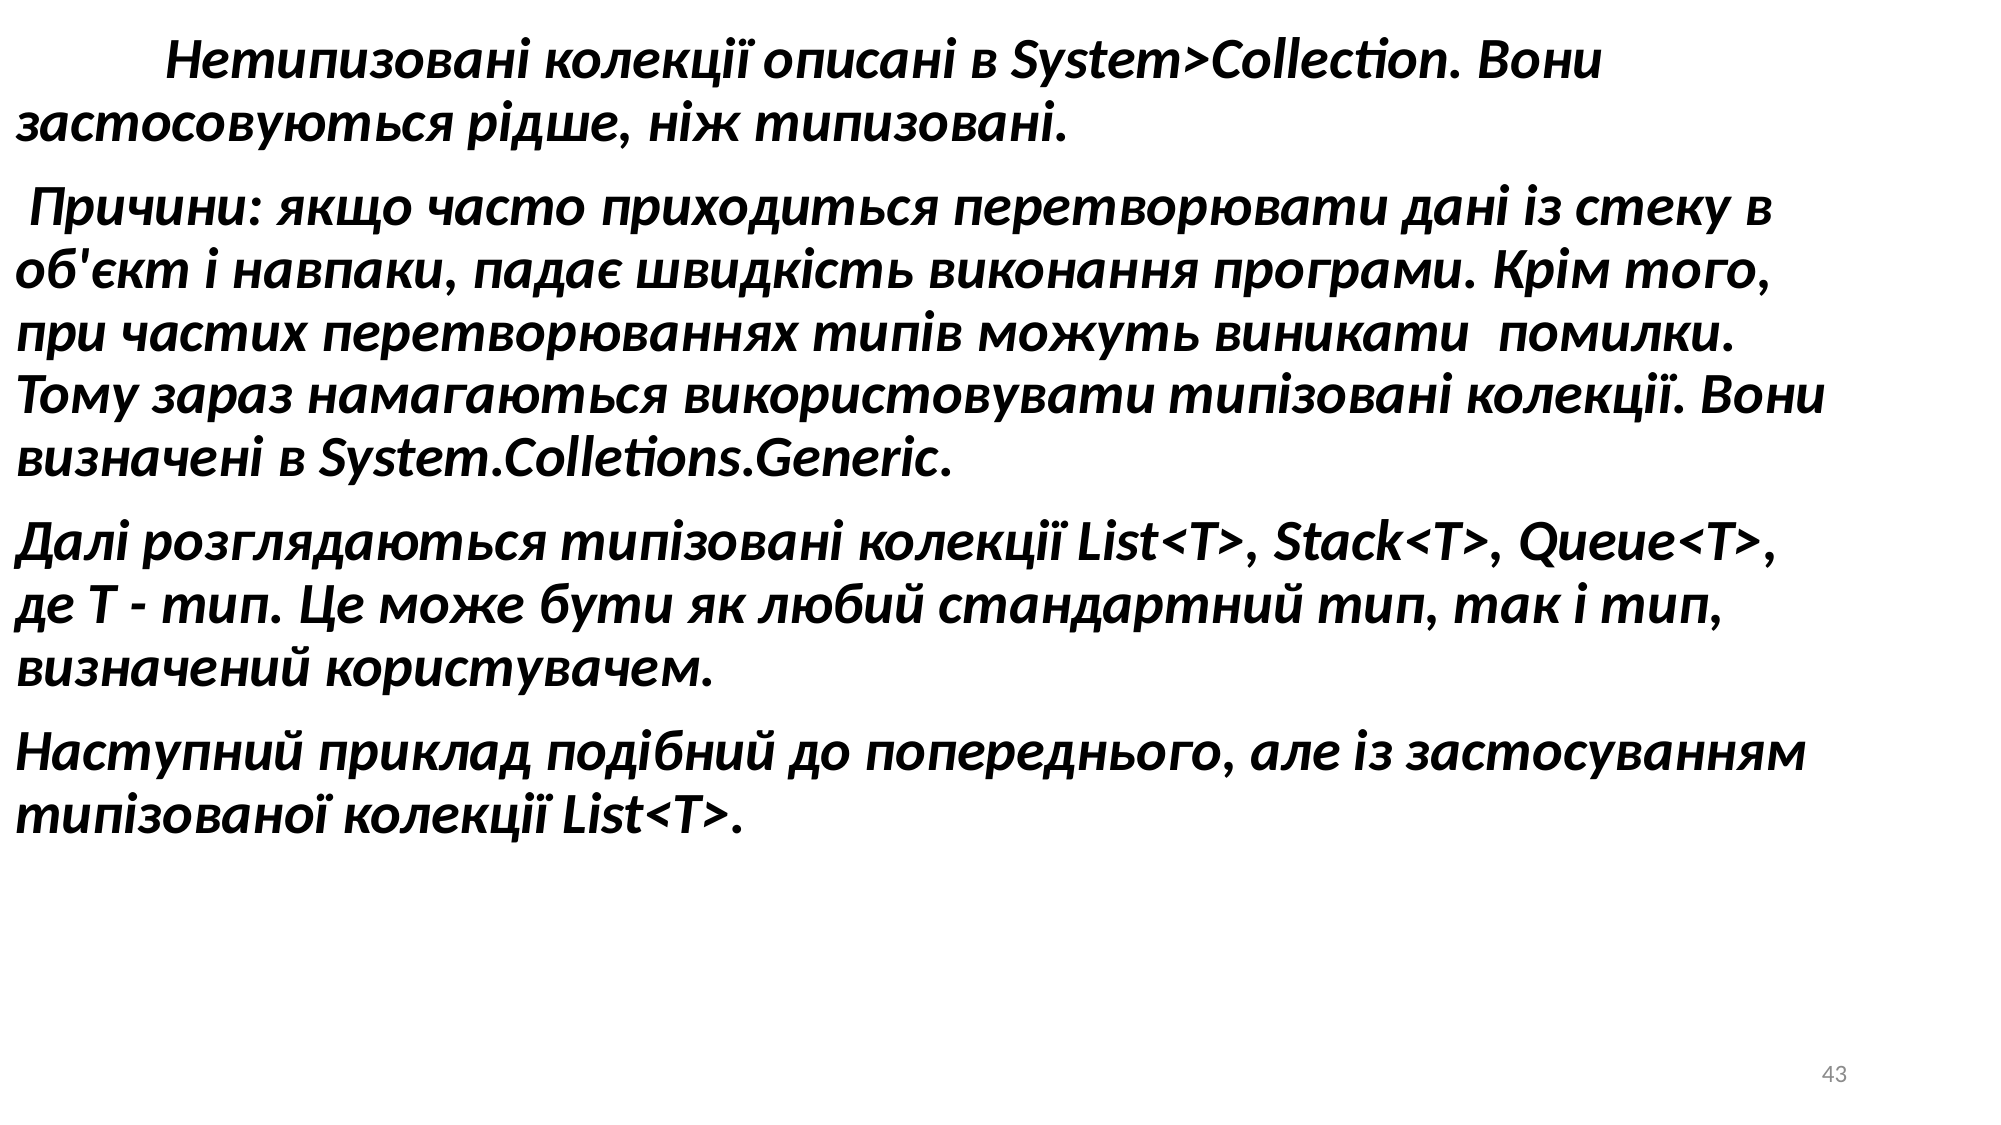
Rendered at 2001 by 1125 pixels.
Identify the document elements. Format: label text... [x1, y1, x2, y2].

list Нетипизовані колекції описані в System>Collection. Вони застосовуються рідше, ніж типизовані. Причини: якщо часто приходиться перетворювати дані із стеку в об'єкт і навпаки, падає швидкість виконання програми. Крім того, при частих перетворюваннях типів можуть виникати помилки. Тому зараз намагаються використовувати типізовані колекції. Вони визначені в System.Colletions.Generic. Далі розглядаються типізовані колекції List<T>, Stack<T>, Queue<T>, де T - тип. Це може бути як любий стандартний тип, так і тип, визначений користувачем. Наступний приклад подібний до попереднього, але із застосуванням типізованої колекції List<T>. [0, 20, 1863, 1014]
slide_number 43 [1412, 1042, 1863, 1103]
